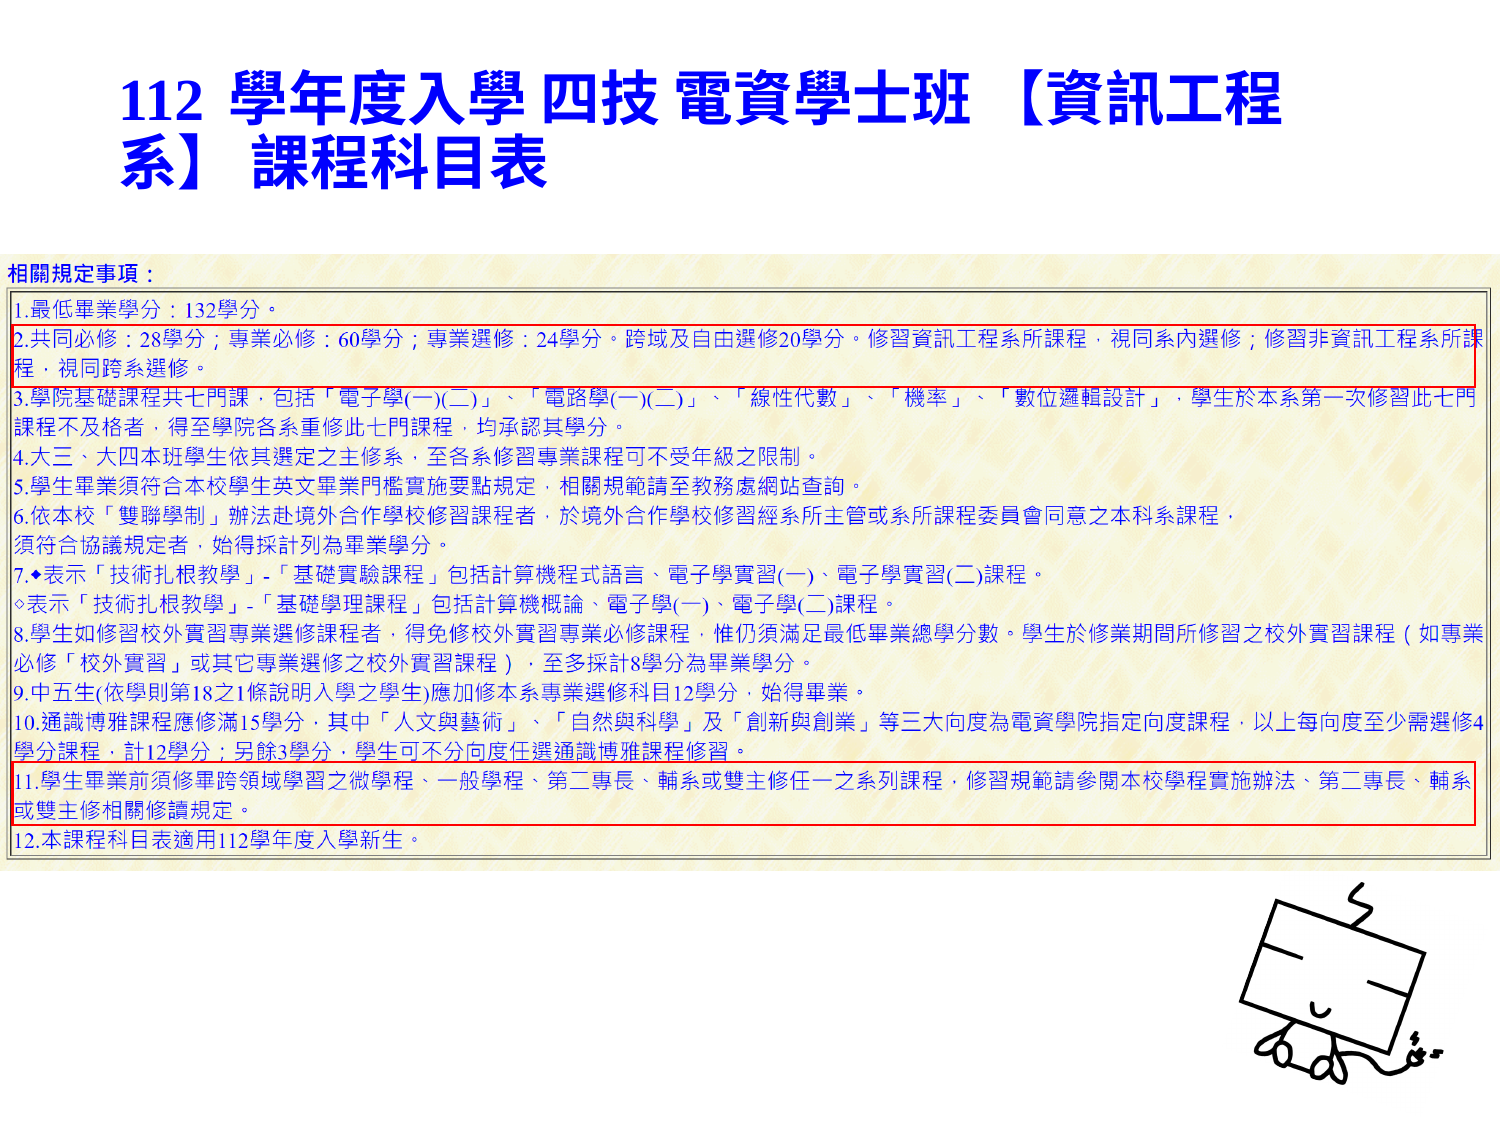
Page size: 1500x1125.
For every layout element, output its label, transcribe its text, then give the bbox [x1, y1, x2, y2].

title 112 學年度入學 四技 電資學士班 【資訊工程系】 課程科目表 [103, 59, 1397, 254]
picture [0, 254, 1500, 1116]
